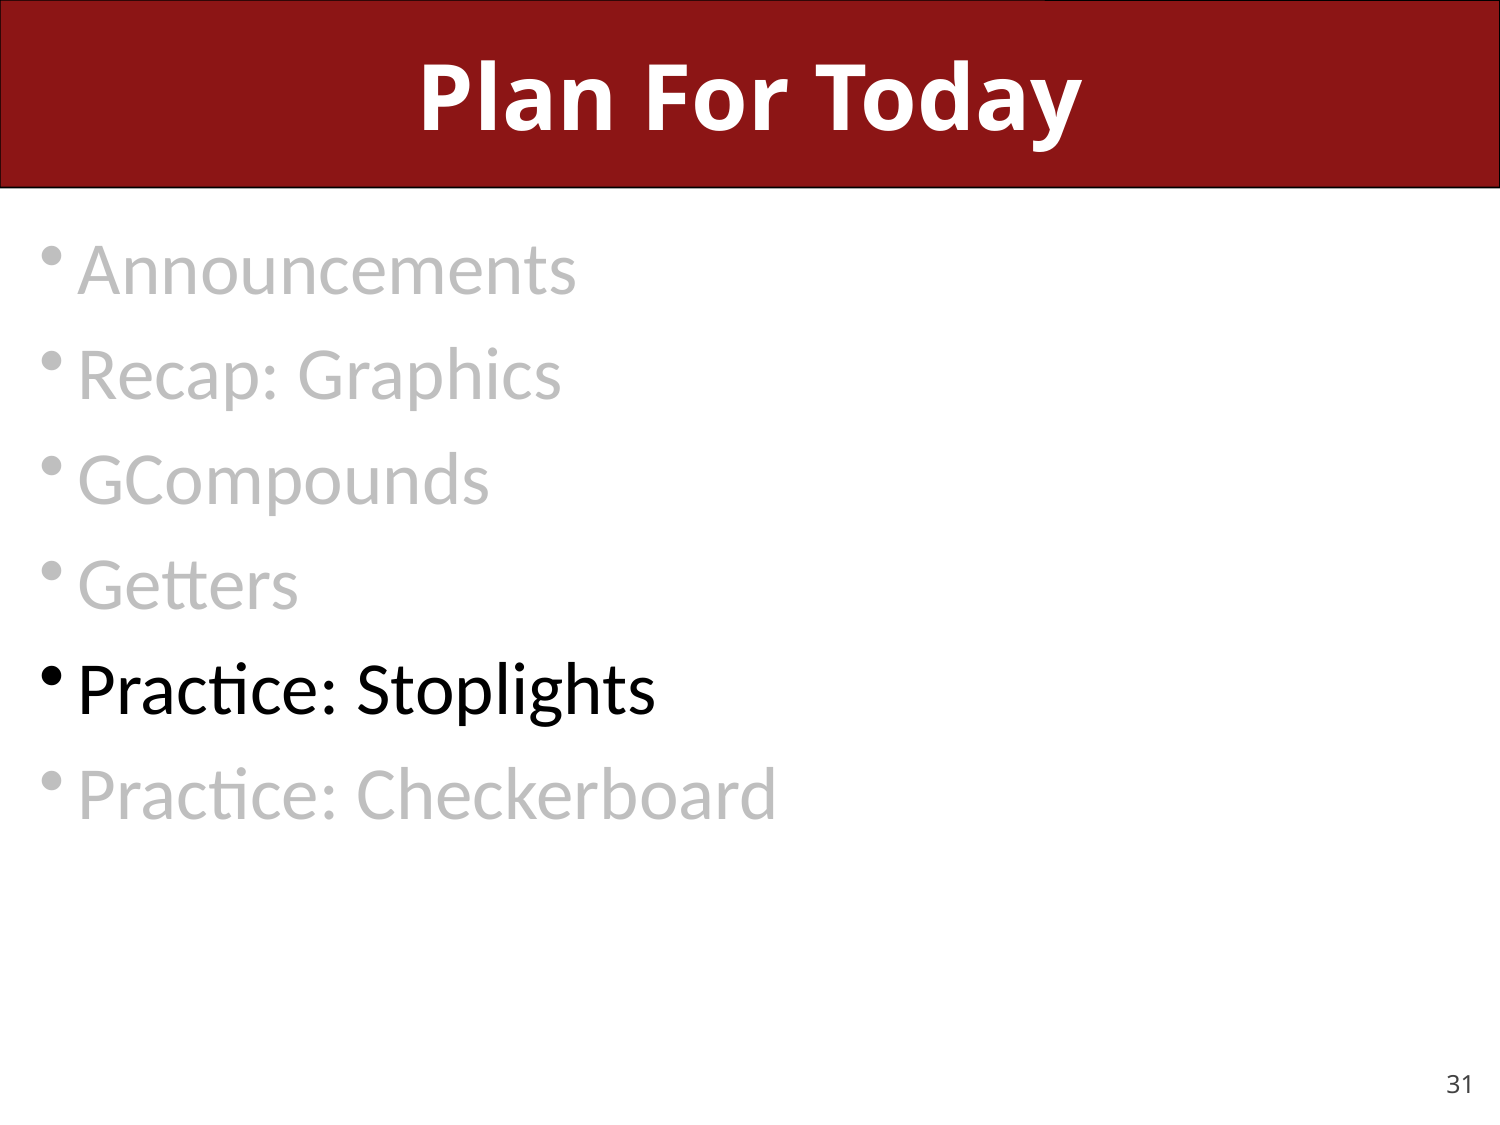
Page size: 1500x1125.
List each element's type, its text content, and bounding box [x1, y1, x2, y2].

title Plan For Today [75, 0, 1425, 188]
list Announcements Recap: Graphics GCompounds Getters Practice: Stoplights Practice: Checkerboard [24, 212, 1475, 1063]
